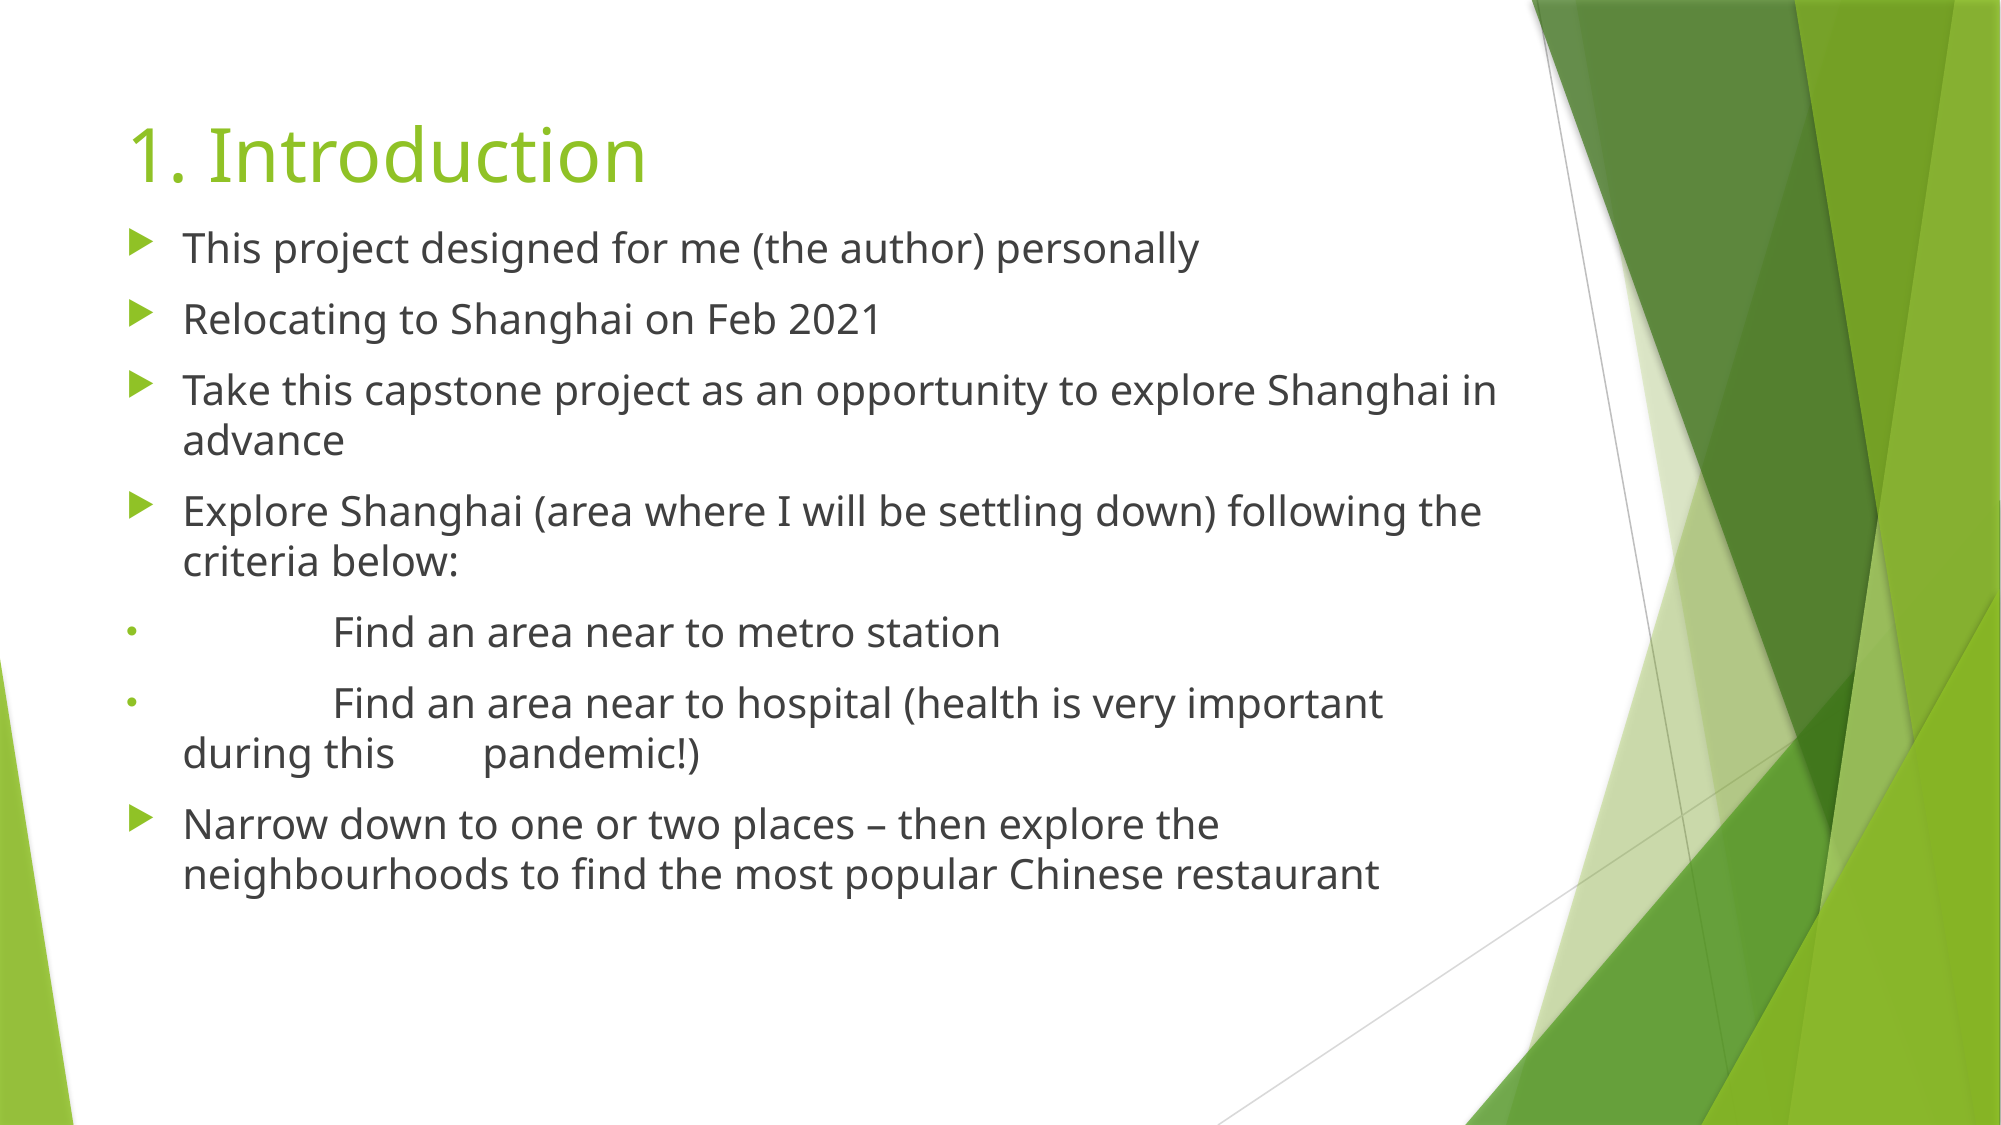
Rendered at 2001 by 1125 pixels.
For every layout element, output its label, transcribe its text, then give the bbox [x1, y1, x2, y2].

list This project designed for me (the author) personally Relocating to Shanghai on Feb 2021 Take this capstone project as an opportunity to explore Shanghai in advance Explore Shanghai (area where I will be settling down) following the criteria below: Find an area near to metro station Find an area near to hospital (health is very important during this pandemic!) Narrow down to one or two places – then explore the neighbourhoods to find the most popular Chinese restaurant [111, 214, 1522, 991]
title 1. Introduction [111, 99, 1522, 214]
